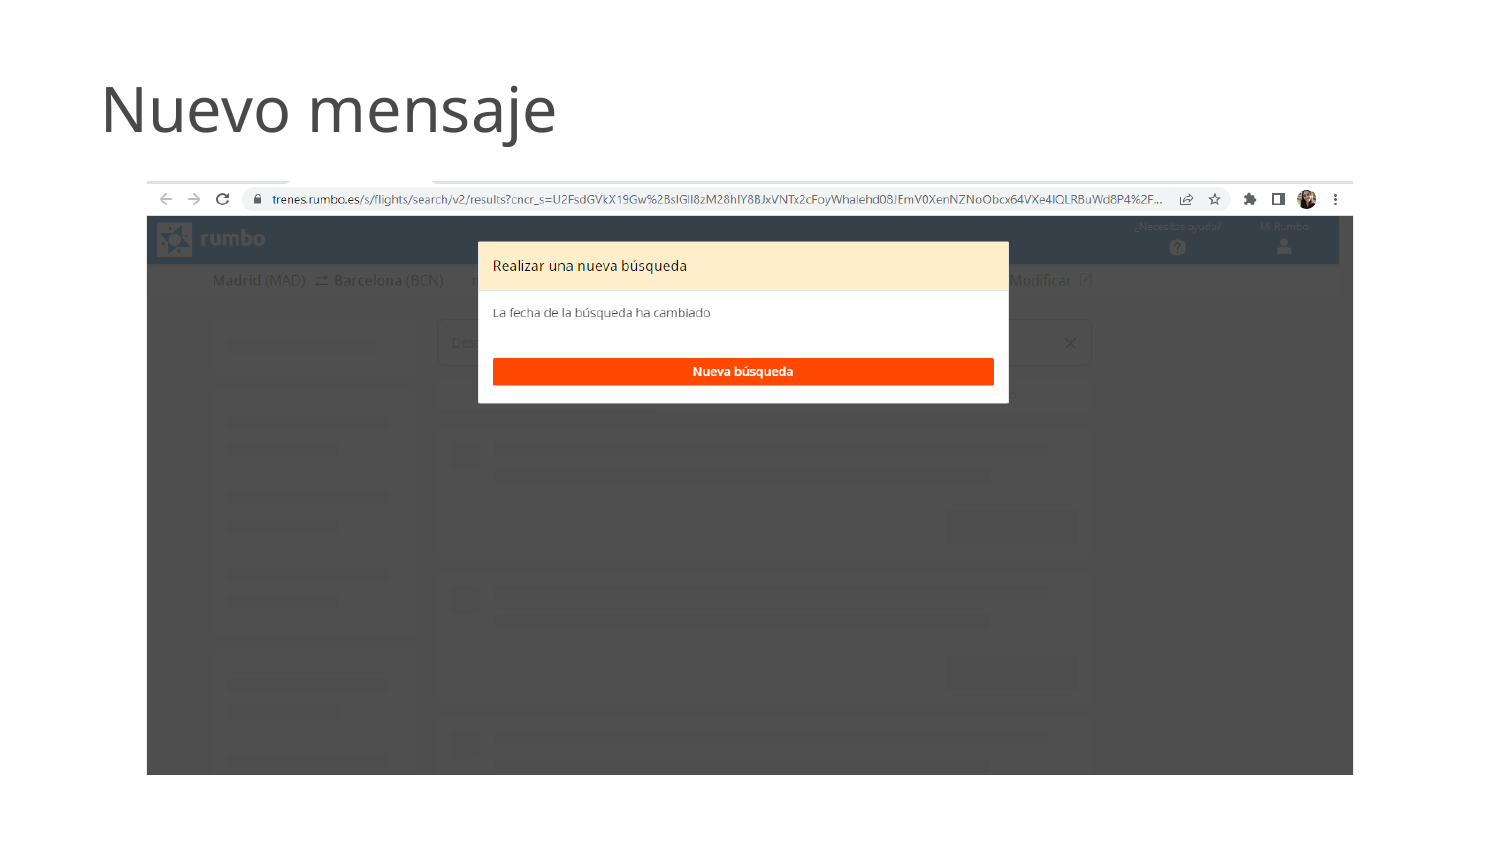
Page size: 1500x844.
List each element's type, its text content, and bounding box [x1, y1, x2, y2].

picture [146, 181, 1354, 775]
title Nuevo mensaje [85, 54, 1123, 182]
